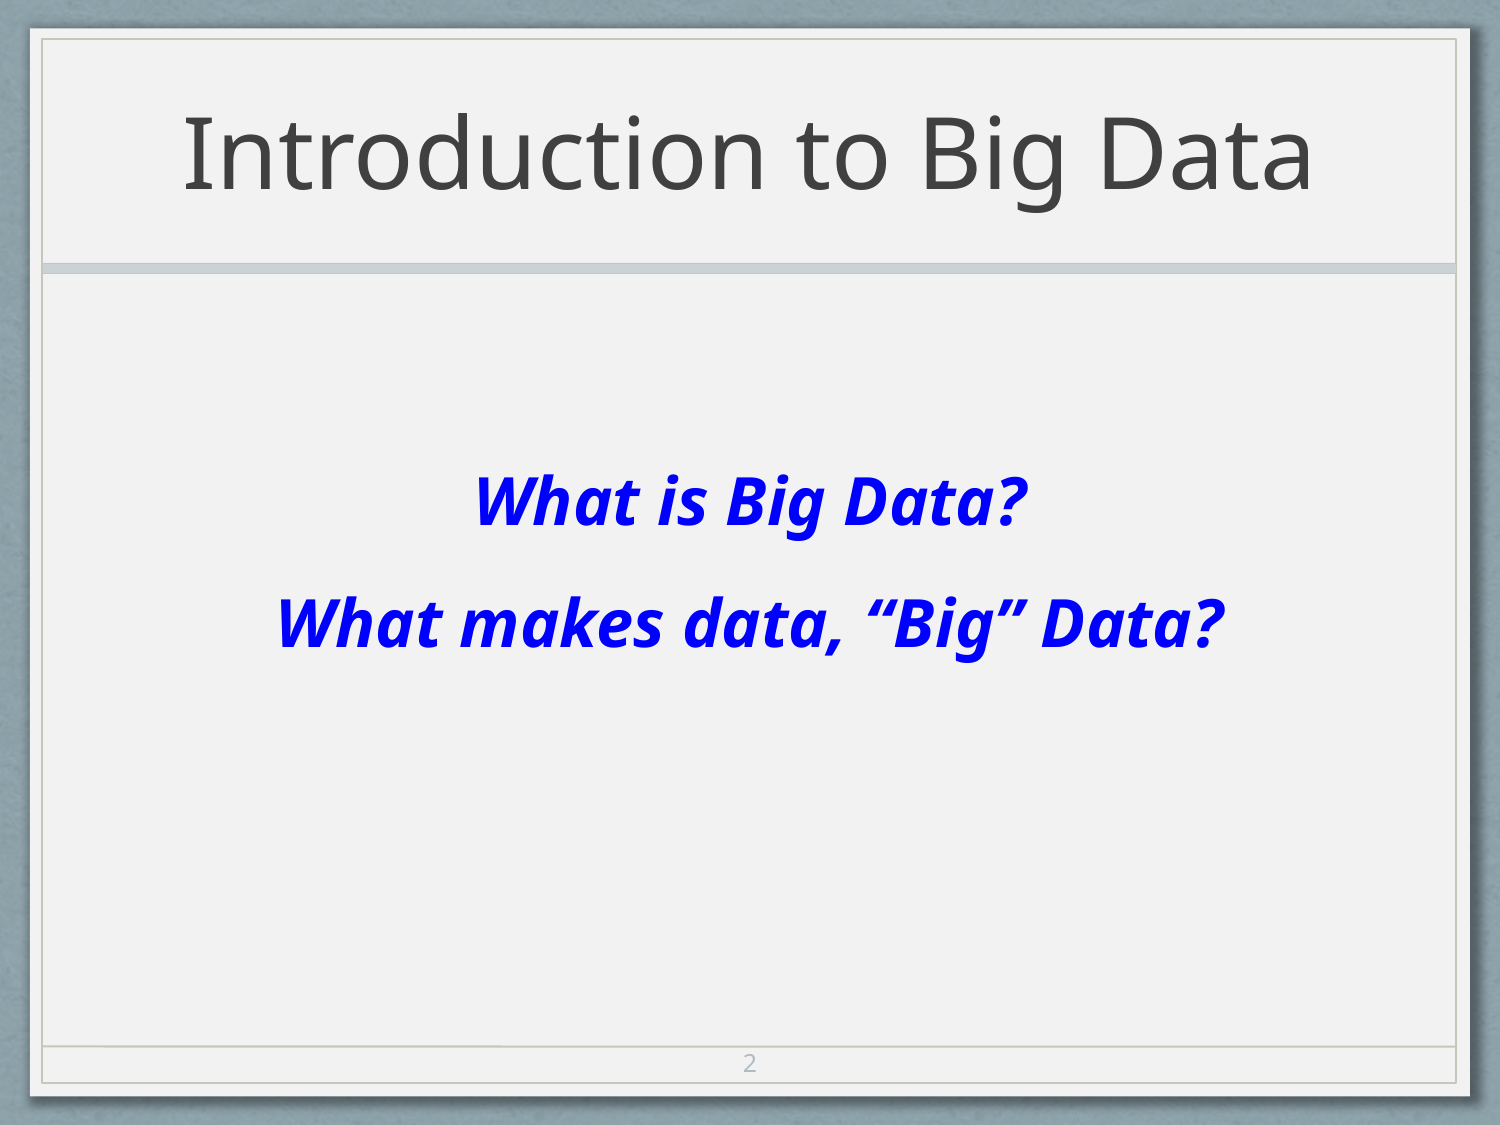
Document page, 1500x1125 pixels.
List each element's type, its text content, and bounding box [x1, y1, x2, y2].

list What is Big Data? What makes data, “Big” Data? [147, 350, 1353, 995]
title Introduction to Big Data [147, 40, 1353, 260]
slide_number 2 [687, 1042, 813, 1088]
